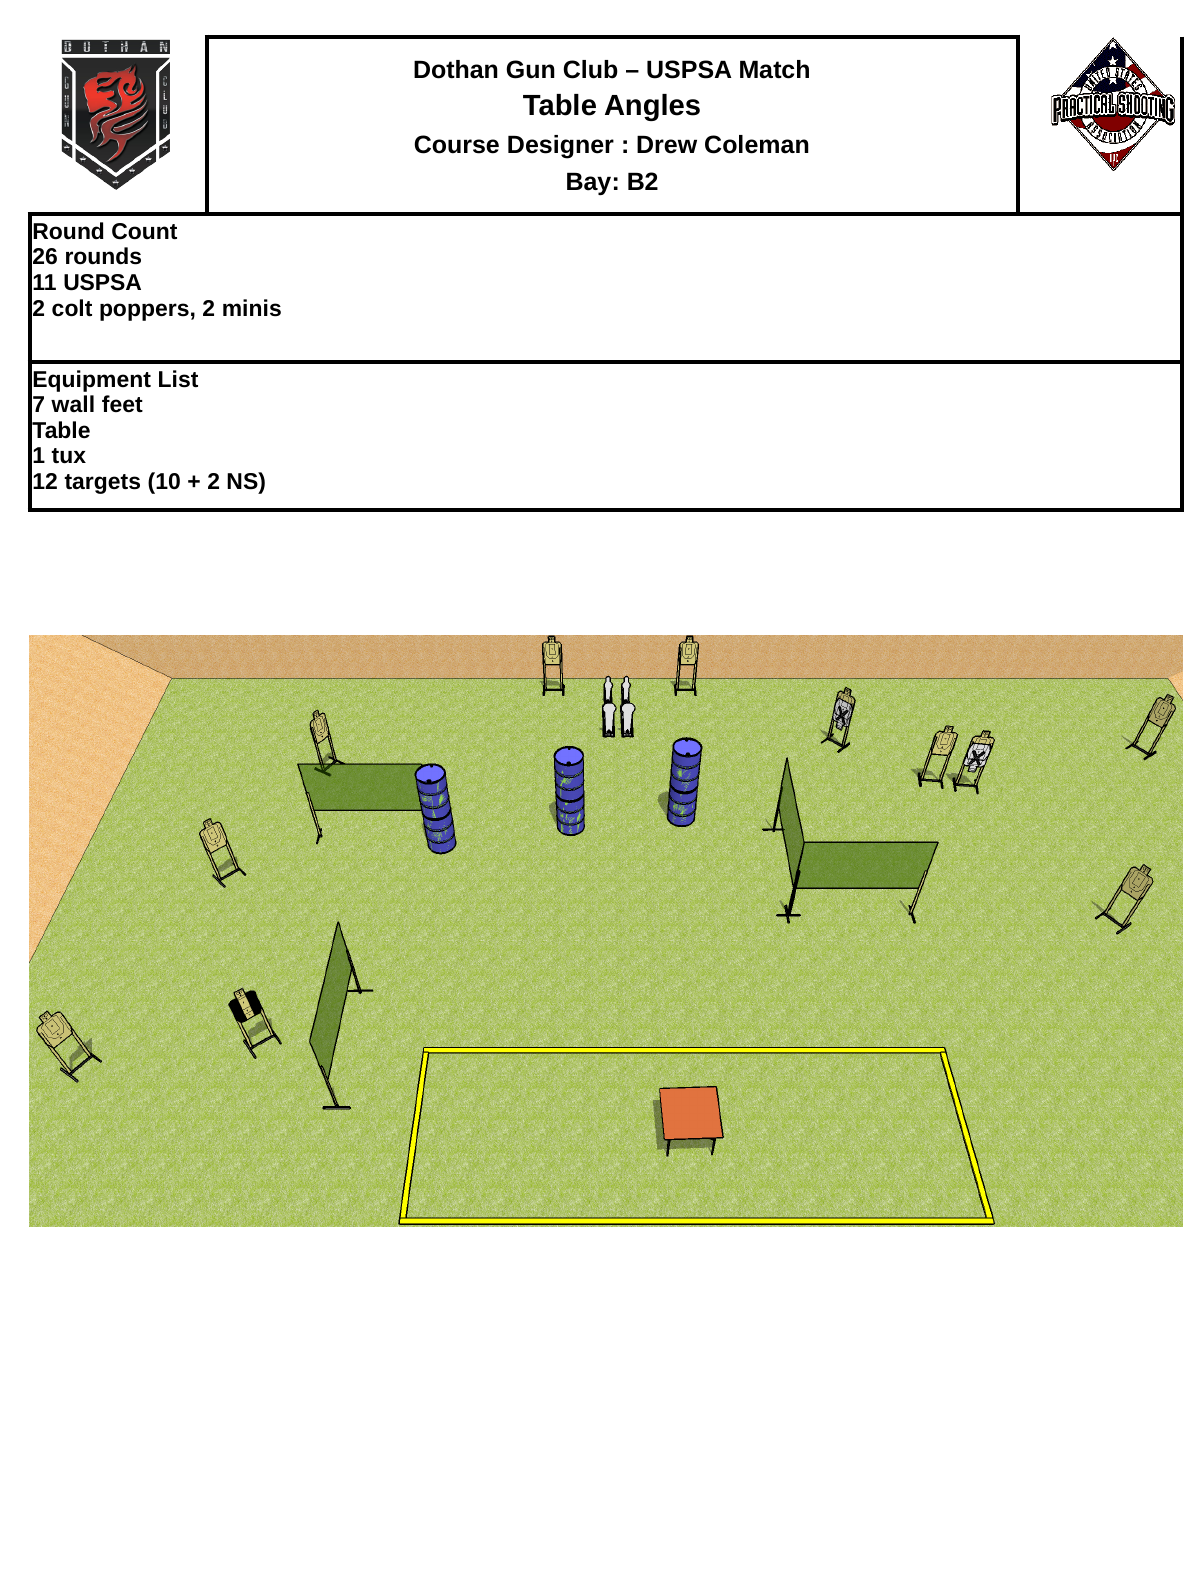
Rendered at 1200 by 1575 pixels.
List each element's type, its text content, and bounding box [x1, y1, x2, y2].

table_header [30, 37, 205, 212]
table_cell Equipment List 7 wall feet Table 1 tux 12 targets (10 + 2 NS) [32, 364, 1180, 508]
picture [29, 634, 1183, 1227]
table_header [1020, 37, 1180, 212]
table_cell Round Count 26 rounds 11 USPSA 2 colt poppers, 2 minis [32, 216, 1180, 360]
table_header Dothan Gun Club – USPSA Match Table Angles Course Designer : Drew Coleman Bay: B2 [209, 39, 1016, 212]
picture [1044, 36, 1183, 175]
picture [58, 36, 173, 193]
